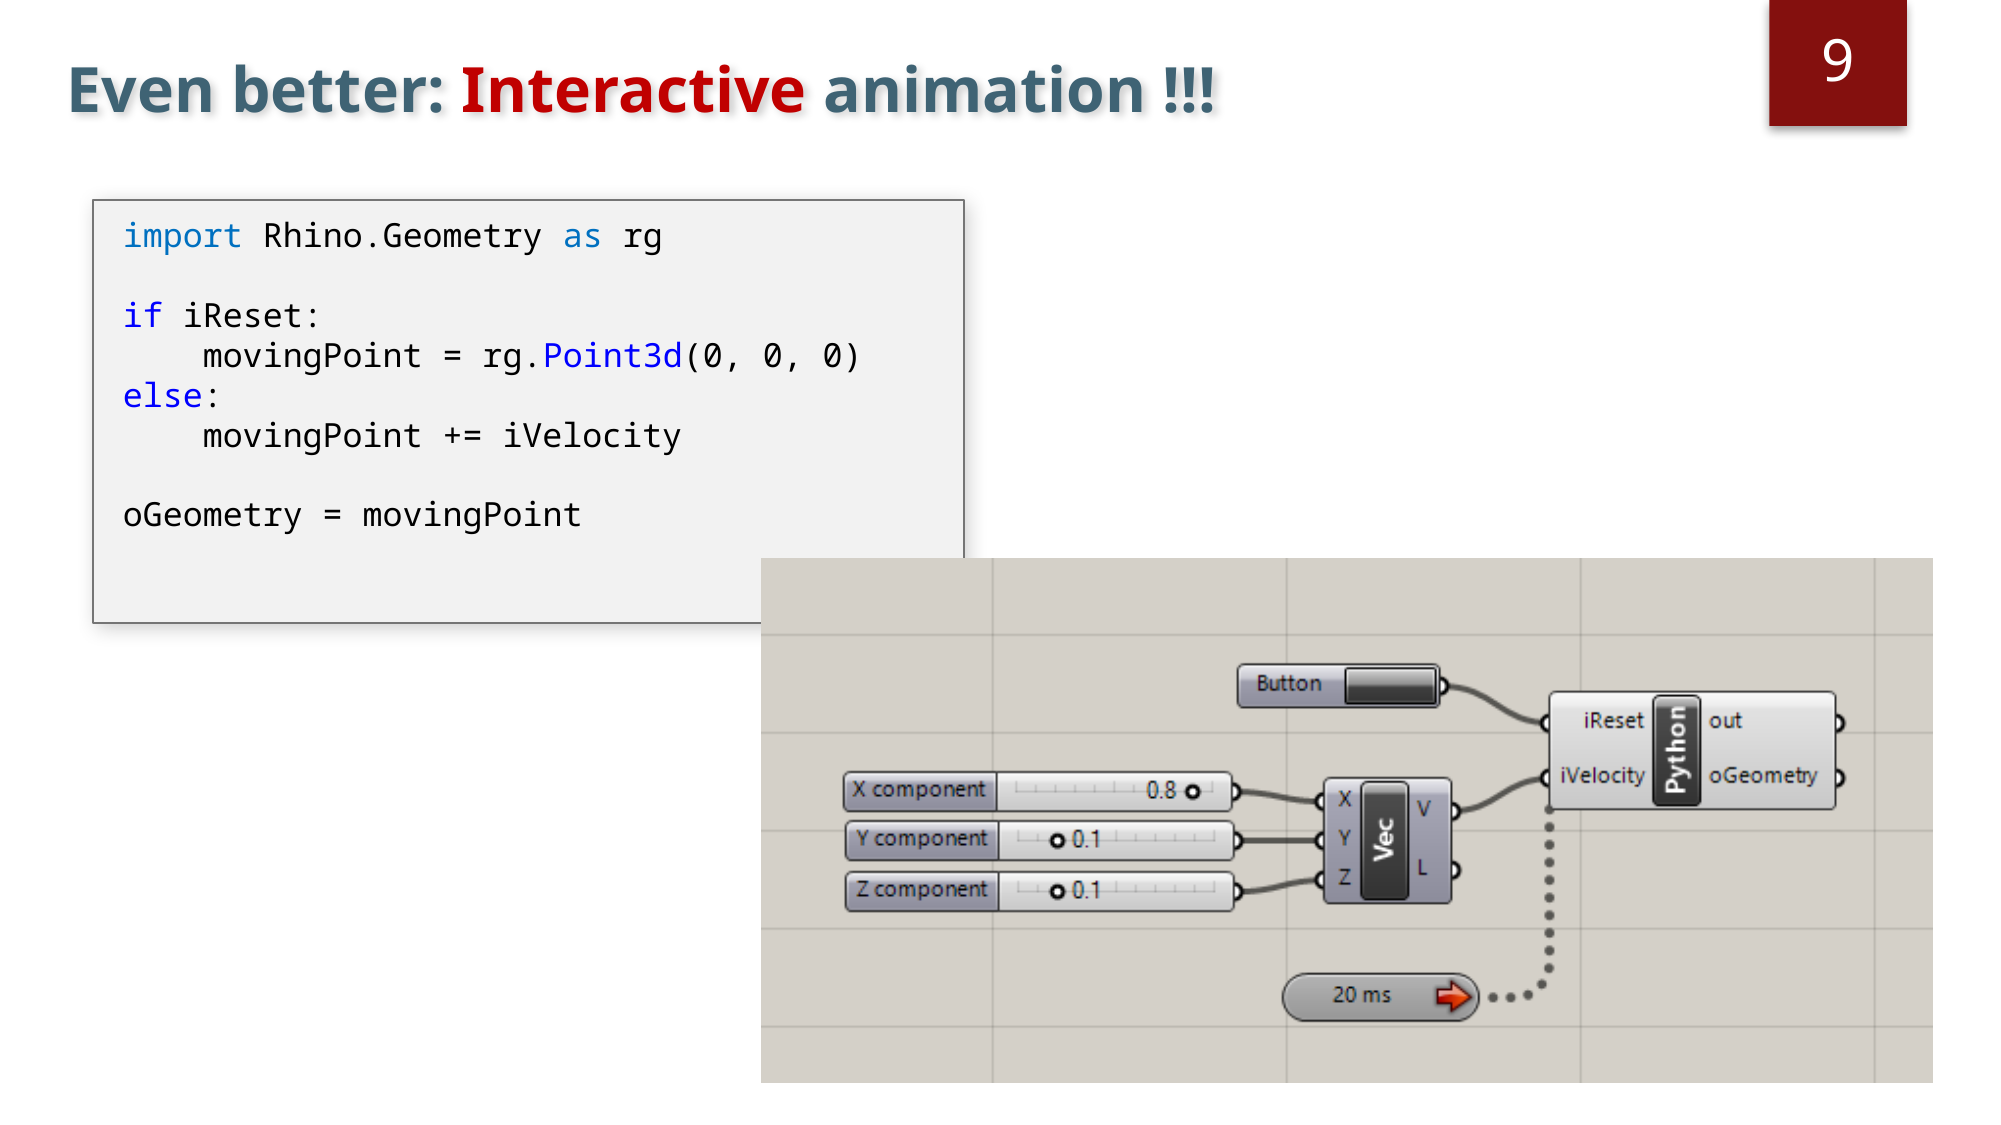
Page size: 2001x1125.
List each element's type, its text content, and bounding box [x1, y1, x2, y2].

title Even better: Interactive animation !!! [51, 42, 1347, 134]
slide_number 9 [1769, 0, 1907, 126]
text_box import Rhino.Geometry as rg if iReset: movingPoint = rg.Point3d(0, 0, 0) else: movingPoint += iVelocity oGeometry = movingPoint [92, 199, 964, 624]
picture [761, 557, 1933, 1083]
